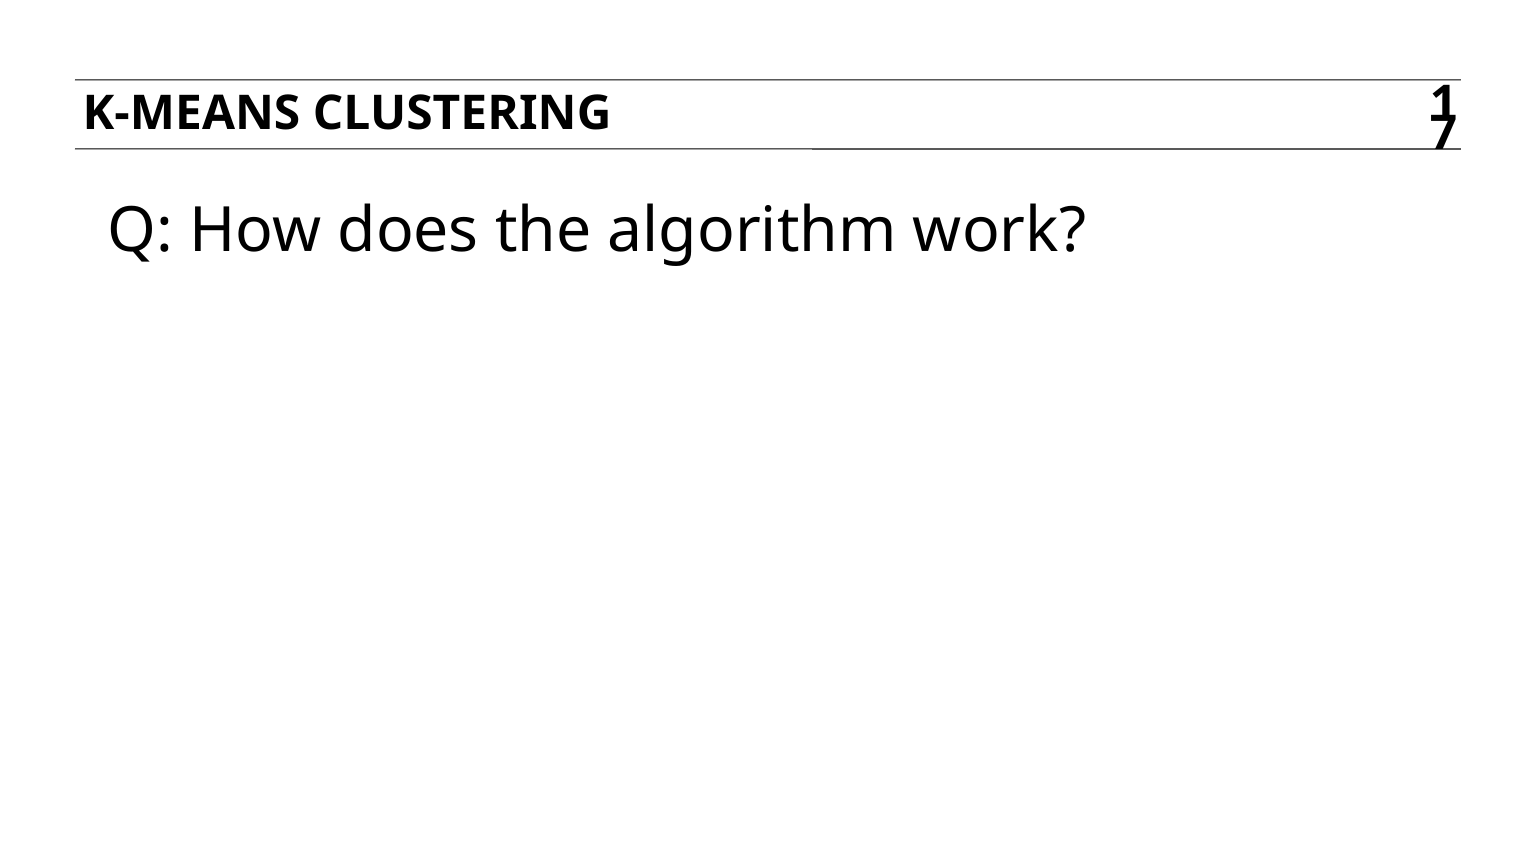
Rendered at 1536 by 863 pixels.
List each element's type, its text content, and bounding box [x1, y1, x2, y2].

text_box Q: How does the algorithm work? [92, 181, 1468, 271]
list K-means clustering [67, 81, 1118, 132]
slide_number 17 [1419, 86, 1461, 138]
